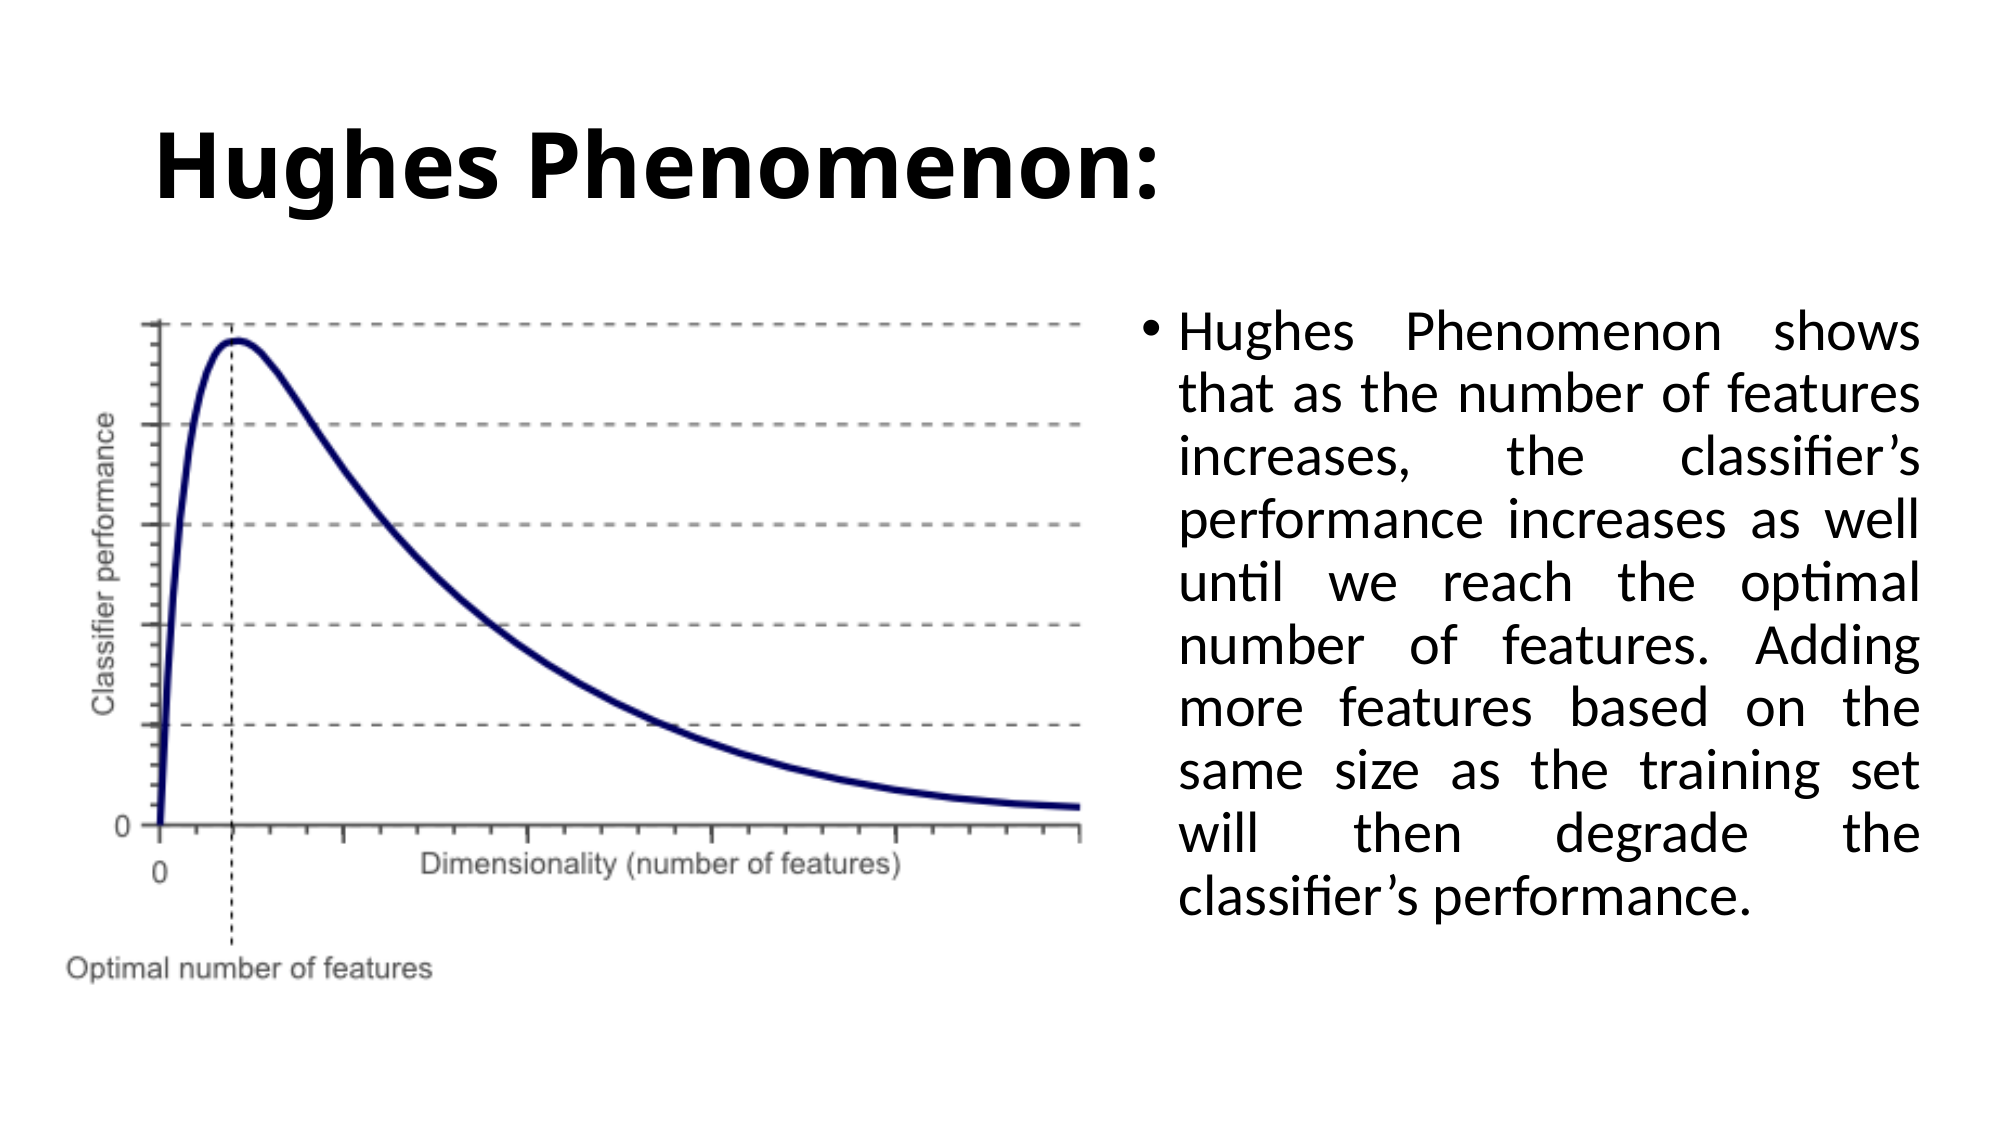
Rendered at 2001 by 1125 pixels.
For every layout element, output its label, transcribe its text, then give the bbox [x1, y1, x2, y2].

picture [47, 293, 1126, 1024]
list Hughes Phenomenon shows that as the number of features increases, the classifier’s performance increases as well until we reach the optimal number of features. Adding more features based on the same size as the training set will then degrade the classifier’s performance. [1125, 292, 1937, 959]
title Hughes Phenomenon: [137, 59, 1863, 278]
